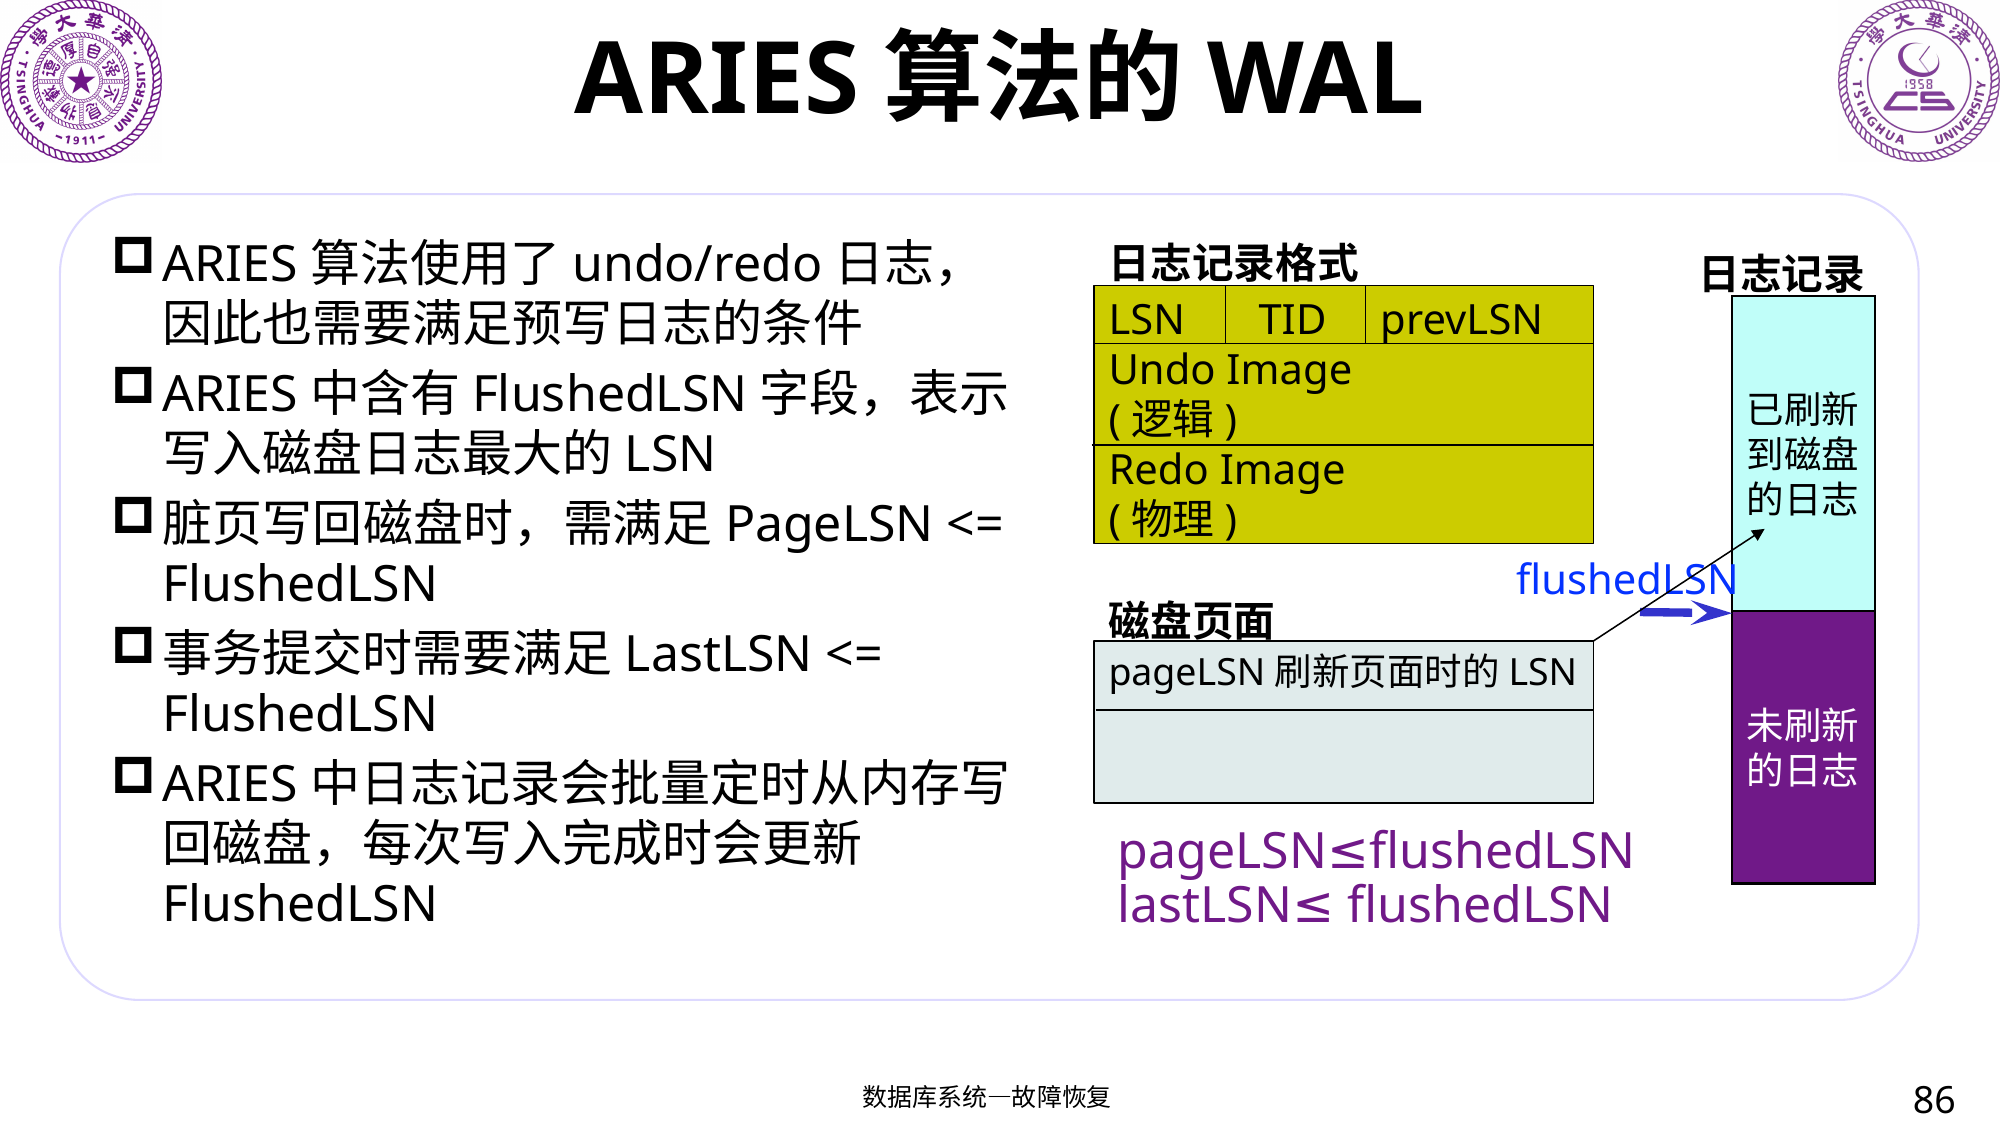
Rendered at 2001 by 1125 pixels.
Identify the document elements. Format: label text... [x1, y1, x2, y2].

text_box LSN TID prevLSN Undo Image (逻辑) Redo Image (物理) [1093, 451, 1594, 544]
text_box 已刷新 到磁盘 的日志 [1732, 305, 1876, 610]
text_box 日志记录 [1683, 240, 2000, 305]
text_box 磁盘页面 [1093, 586, 1435, 652]
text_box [1593, 528, 1765, 642]
text_box pageLSN≤flushedLSN lastLSN≤ flushedLSN [1027, 817, 1709, 995]
text_box LSN TID prevLSN Undo Image (逻辑) Redo Image (物理) [1230, 294, 1360, 343]
picture [1838, 0, 2000, 162]
slide_number 86 [1898, 1069, 2000, 1125]
title ARIES算法的WAL [172, 17, 1828, 130]
text_box LSN TID prevLSN Undo Image (逻辑) Redo Image (物理) [1093, 294, 1221, 343]
text_box LSN TID prevLSN Undo Image (逻辑) Redo Image (物理) [1093, 350, 1594, 444]
text_box 未刷新 的日志 [1732, 610, 1876, 884]
footer 数据库系统—故障恢复 [670, 1073, 1304, 1125]
text_box [59, 194, 1919, 1000]
text_box flushedLSN [1501, 545, 1588, 610]
text_box 日志记录格式 [1093, 229, 1435, 294]
picture [0, 0, 162, 163]
list ARIES算法使用了undo/redo日志，因此也需要满足预写日志的条件 ARIES中含有FlushedLSN字段，表示写入磁盘日志最大的LSN 脏页写回磁盘时，需满足PageLSN <= FlushedLSN 事务提交时需要满足LastLSN <= FlushedLSN ARIES中日志记录会批量定时从内存写回磁盘，每次写入完成时会更新FlushedLSN [96, 223, 1042, 1045]
text_box pageLSN刷新页面时的LSN [1093, 641, 1594, 804]
table_cell 3 [1218, 344, 1233, 350]
text_box LSN TID prevLSN Undo Image (逻辑) Redo Image (物理) [1370, 285, 1594, 343]
table_cell 3 [1357, 344, 1373, 350]
